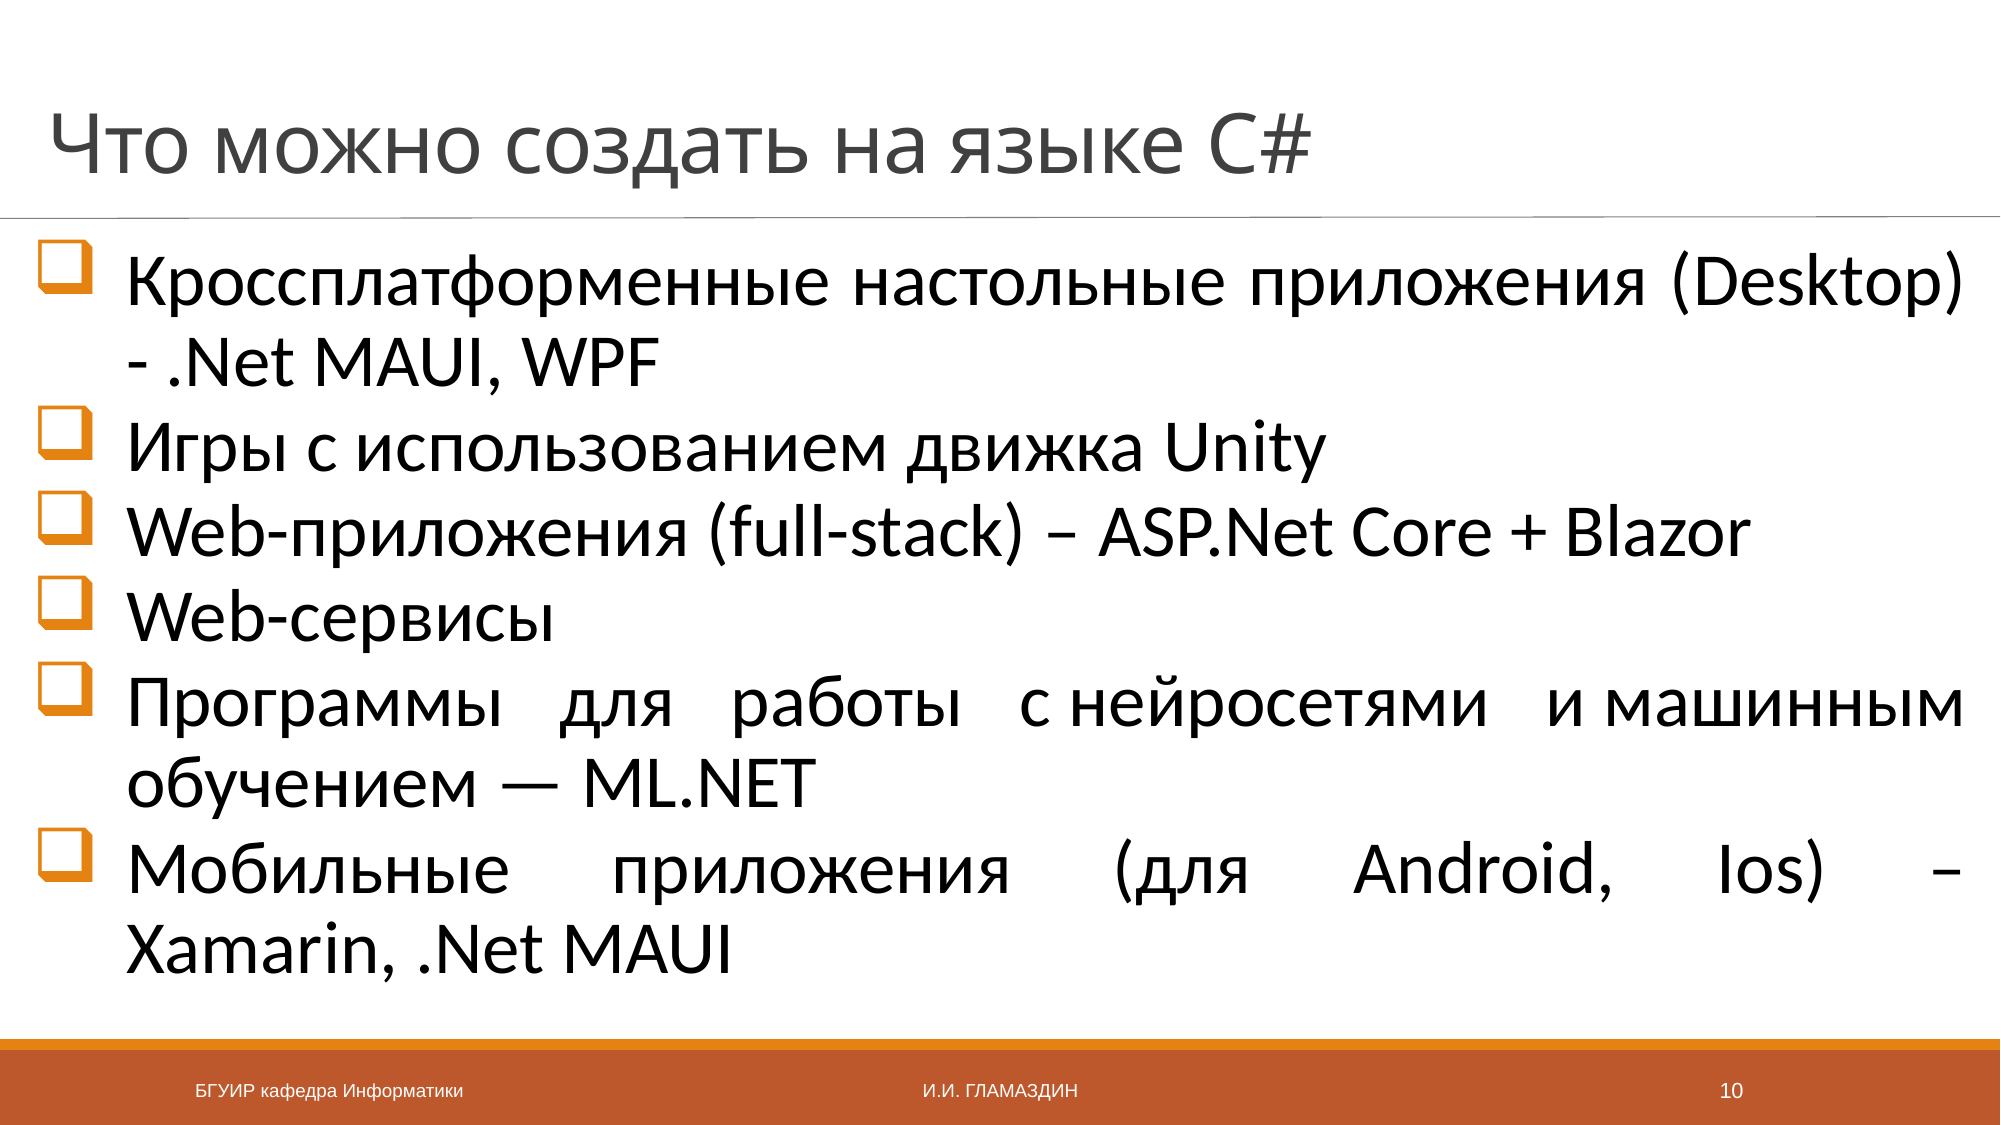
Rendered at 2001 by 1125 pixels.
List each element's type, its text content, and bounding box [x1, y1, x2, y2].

title Что можно создать на языке С# [32, 47, 1967, 198]
list Кроссплатформенные настольные приложения (Desktop) - .Net MAUI, WPF Игры с использованием движка Unity Web-приложения (full-stack) – ASP.Net Core + Blazor Web-сервисы Программы для работы с нейросетями и машинным обучением — ML.NET Мобильные приложения (для Android, Ios) – Xamarin, .Net MAUI [32, 233, 1967, 1025]
slide_number 10 [1624, 1059, 1840, 1120]
slide_number БГУИР кафедра Информатики [180, 1059, 586, 1120]
footer И.И. Гламаздин [604, 1059, 1396, 1120]
